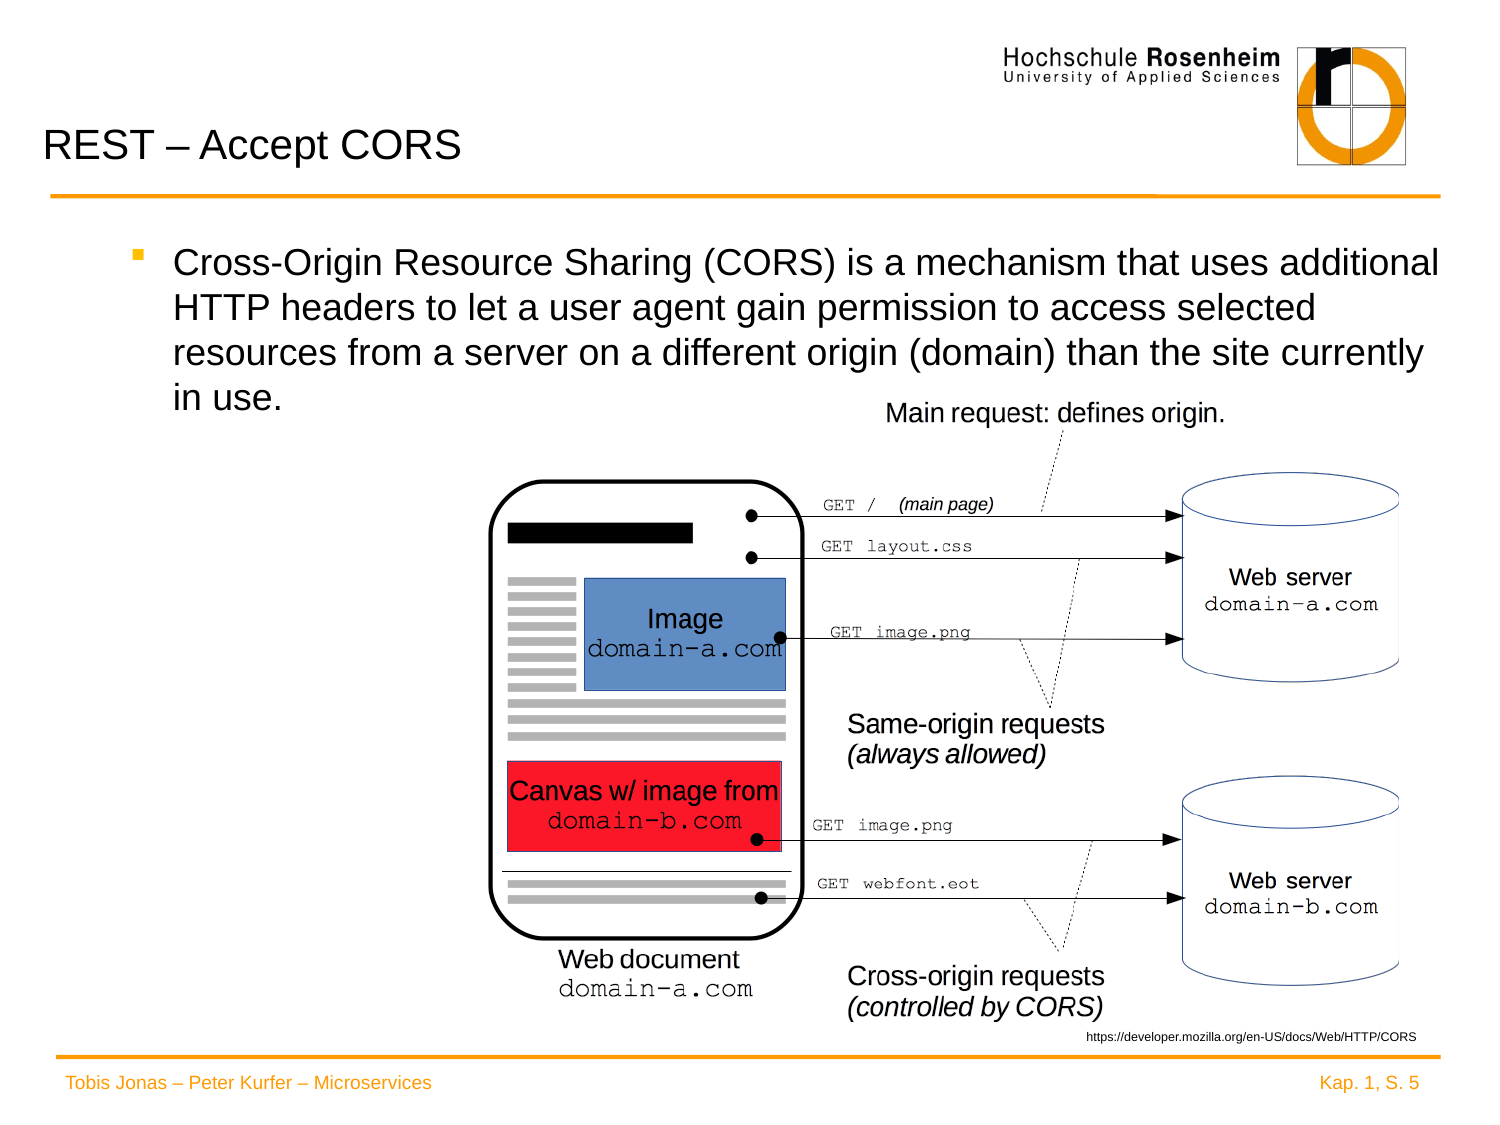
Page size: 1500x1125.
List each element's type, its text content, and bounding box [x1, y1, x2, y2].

picture [488, 392, 1399, 1026]
picture [1003, 45, 1407, 167]
list Cross-Origin Resource Sharing (CORS) is a mechanism that uses additional HTTP headers to let a user agent gain permission to access selected resources from a server on a different origin (domain) than the site currently in use. [42, 230, 1470, 1026]
text_box https://developer.mozilla.org/en-US/docs/Web/HTTP/CORS [1071, 1022, 1432, 1052]
title REST – Accept CORS [42, 41, 987, 168]
